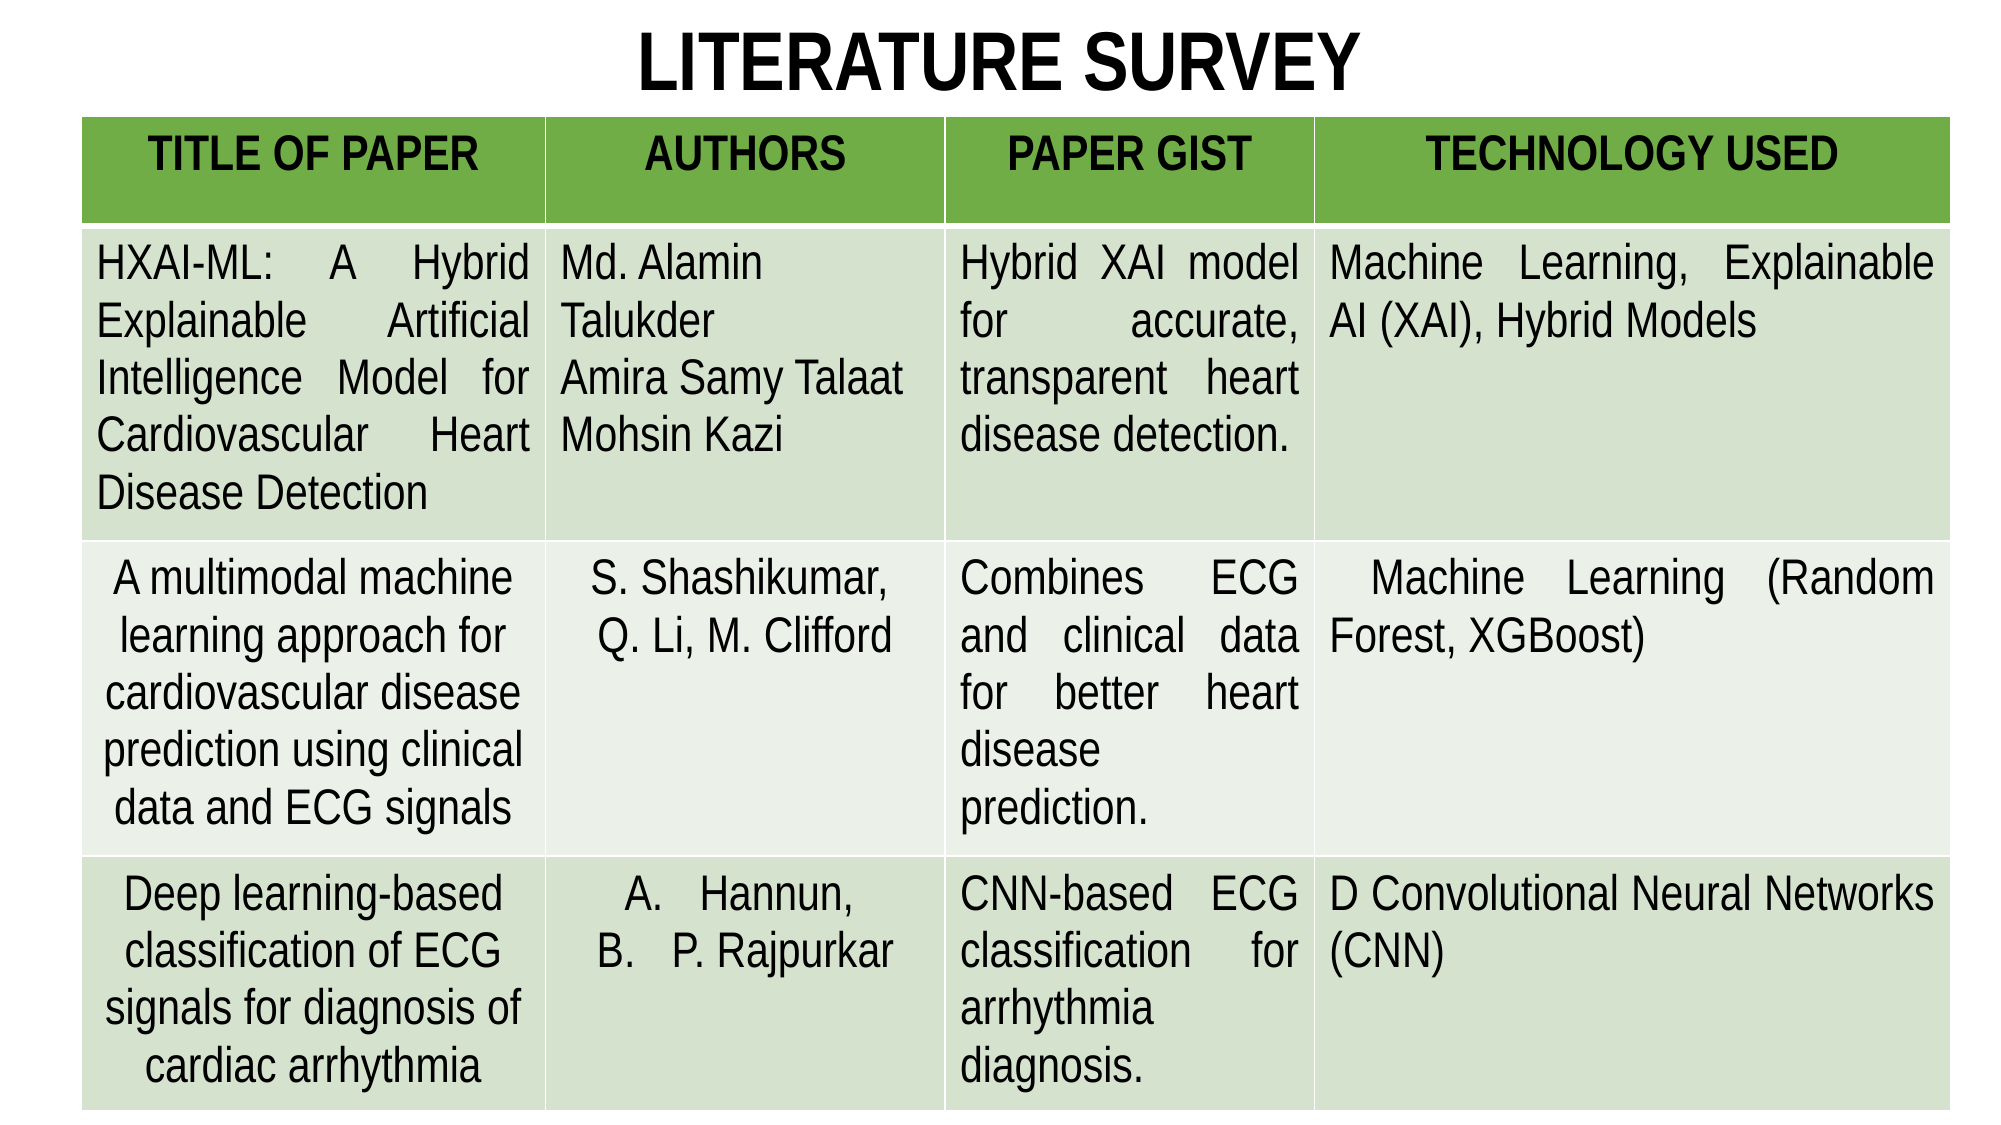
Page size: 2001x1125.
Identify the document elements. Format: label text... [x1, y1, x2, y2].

table_cell A multimodal machine learning approach for cardiovascular disease prediction using clinical data and ECG signals [82, 542, 545, 855]
table_header TITLE OF PAPER [82, 117, 545, 223]
text_box LITERATURE SURVEY [11, 0, 1989, 115]
table_header PAPER GIST [946, 117, 1314, 223]
table_cell Hannun, P. Rajpurkar [546, 857, 944, 1110]
table_cell Combines ECG and clinical data for better heart disease prediction. [946, 542, 1314, 855]
table_cell Deep learning-based classification of ECG signals for diagnosis of cardiac arrhythmia [82, 857, 545, 1110]
table_cell Machine Learning (Random Forest, XGBoost) [1315, 542, 1950, 855]
table_header AUTHORS [546, 117, 944, 223]
table_cell HXAI-ML: A Hybrid Explainable Artificial Intelligence Model for Cardiovascular Heart Disease Detection [82, 229, 545, 540]
table_header TECHNOLOGY USED [1315, 117, 1950, 223]
table_cell Machine Learning, Explainable AI (XAI), Hybrid Models [1315, 229, 1950, 540]
table_cell D Convolutional Neural Networks (CNN) [1315, 857, 1950, 1110]
table_cell CNN-based ECG classification for arrhythmia diagnosis. [946, 857, 1314, 1110]
table_cell Md. Alamin Talukder Amira Samy Talaat Mohsin Kazi [546, 229, 944, 540]
table_cell S. Shashikumar, Q. Li, M. Clifford [546, 542, 944, 855]
table_cell Hybrid XAI model for accurate, transparent heart disease detection. [946, 229, 1314, 540]
